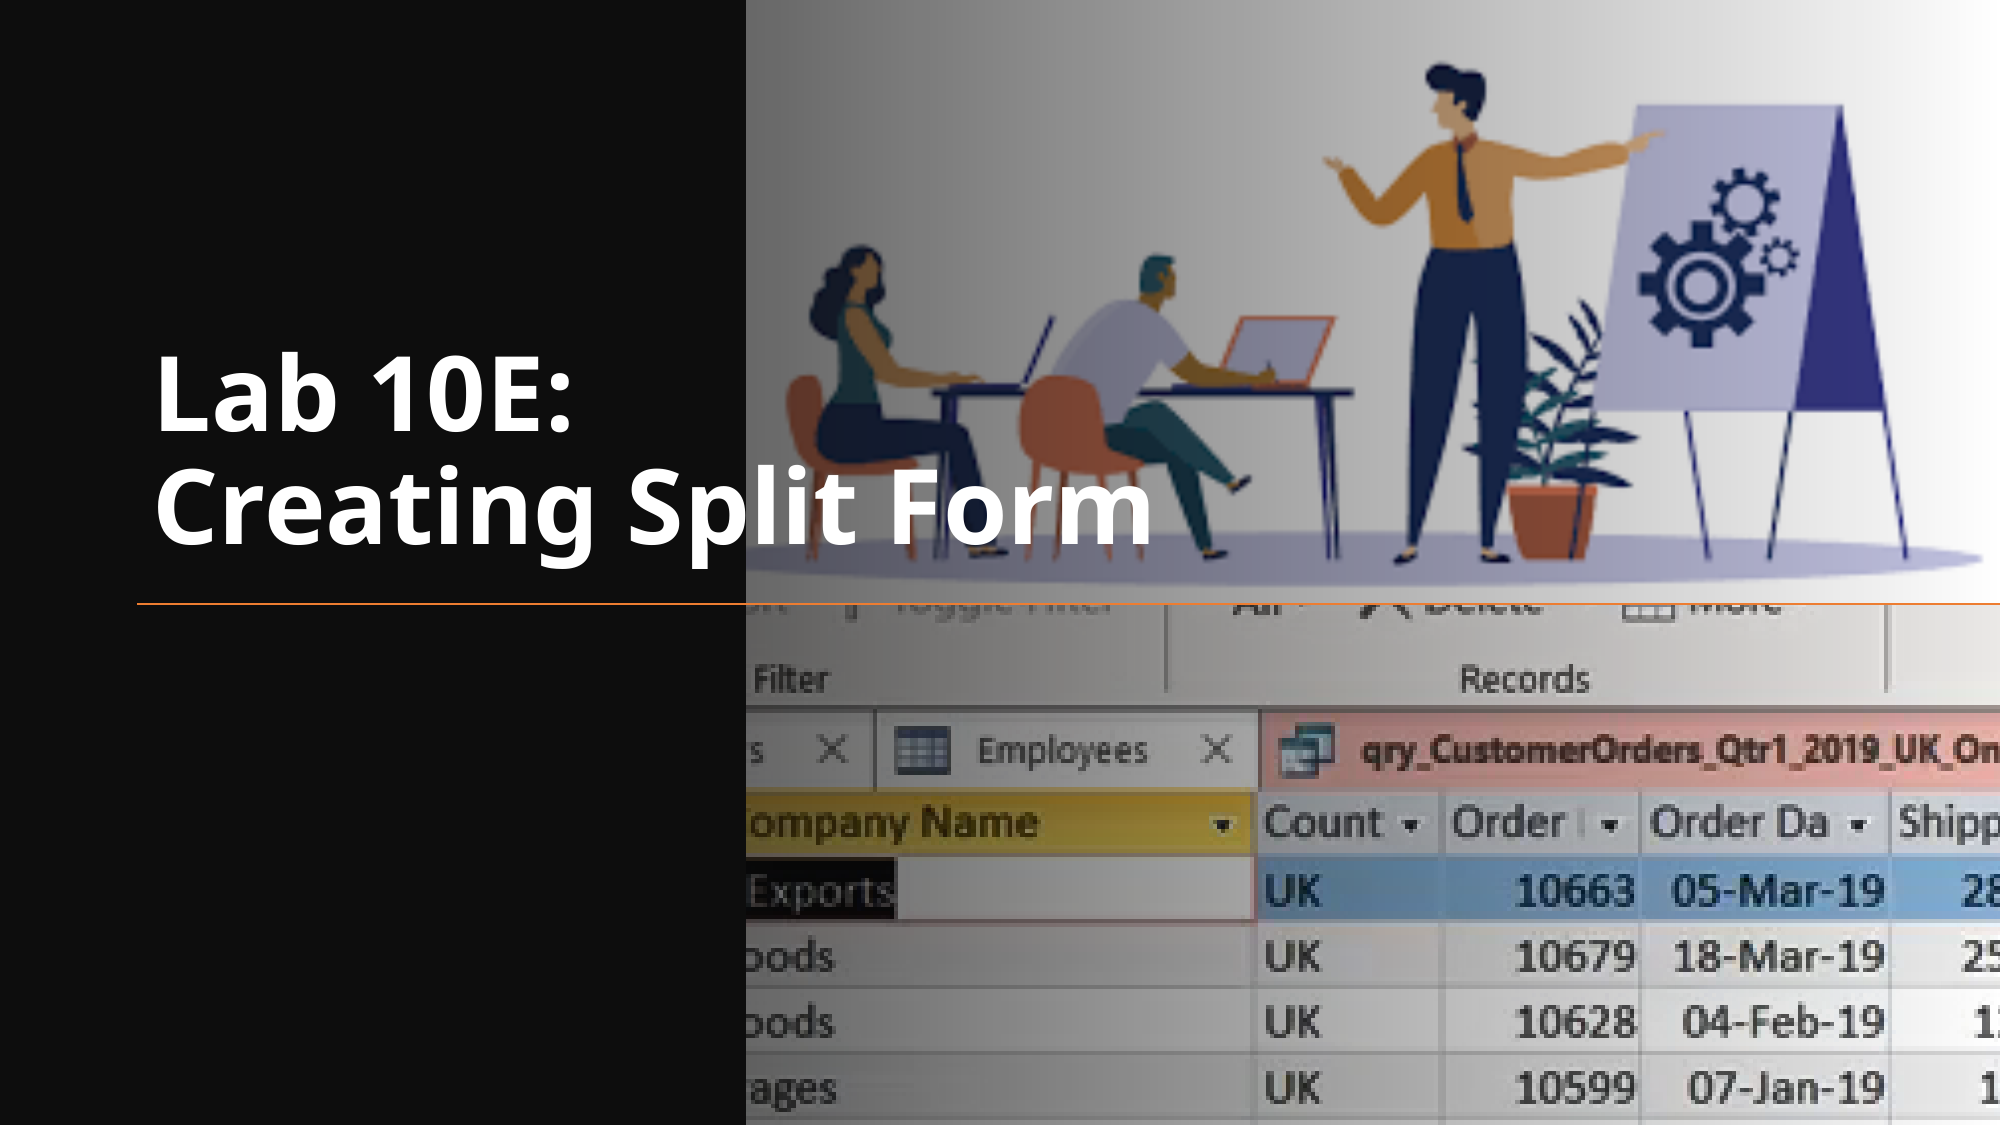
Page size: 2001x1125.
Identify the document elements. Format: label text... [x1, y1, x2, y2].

picture [745, 0, 2000, 603]
title Lab 10E: Creating Split Form [137, 182, 745, 575]
text_box [0, 0, 745, 1125]
picture [745, 604, 2000, 1125]
